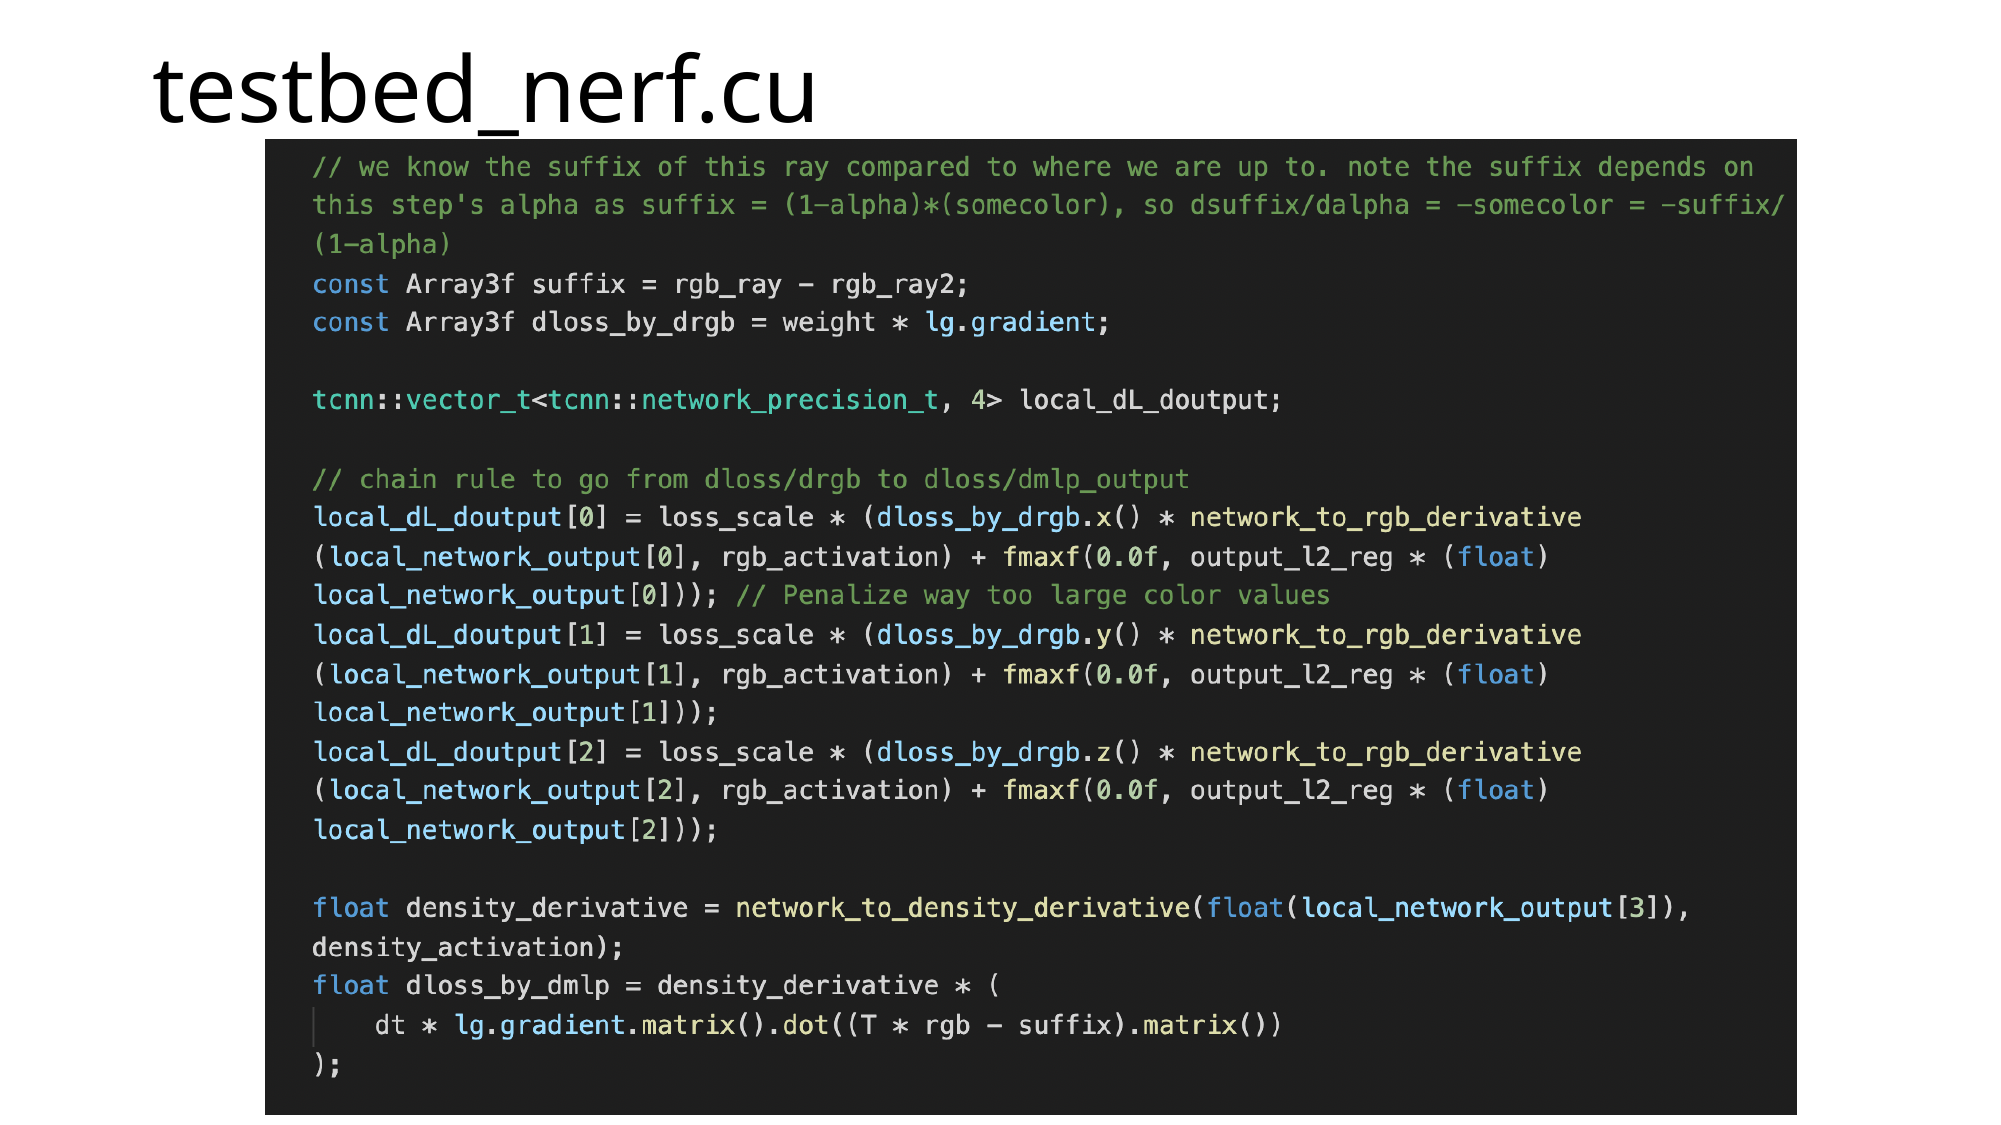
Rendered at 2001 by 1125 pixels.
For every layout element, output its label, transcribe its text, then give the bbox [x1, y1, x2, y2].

picture [265, 139, 1797, 1115]
title testbed_nerf.cu [137, 0, 1863, 202]
